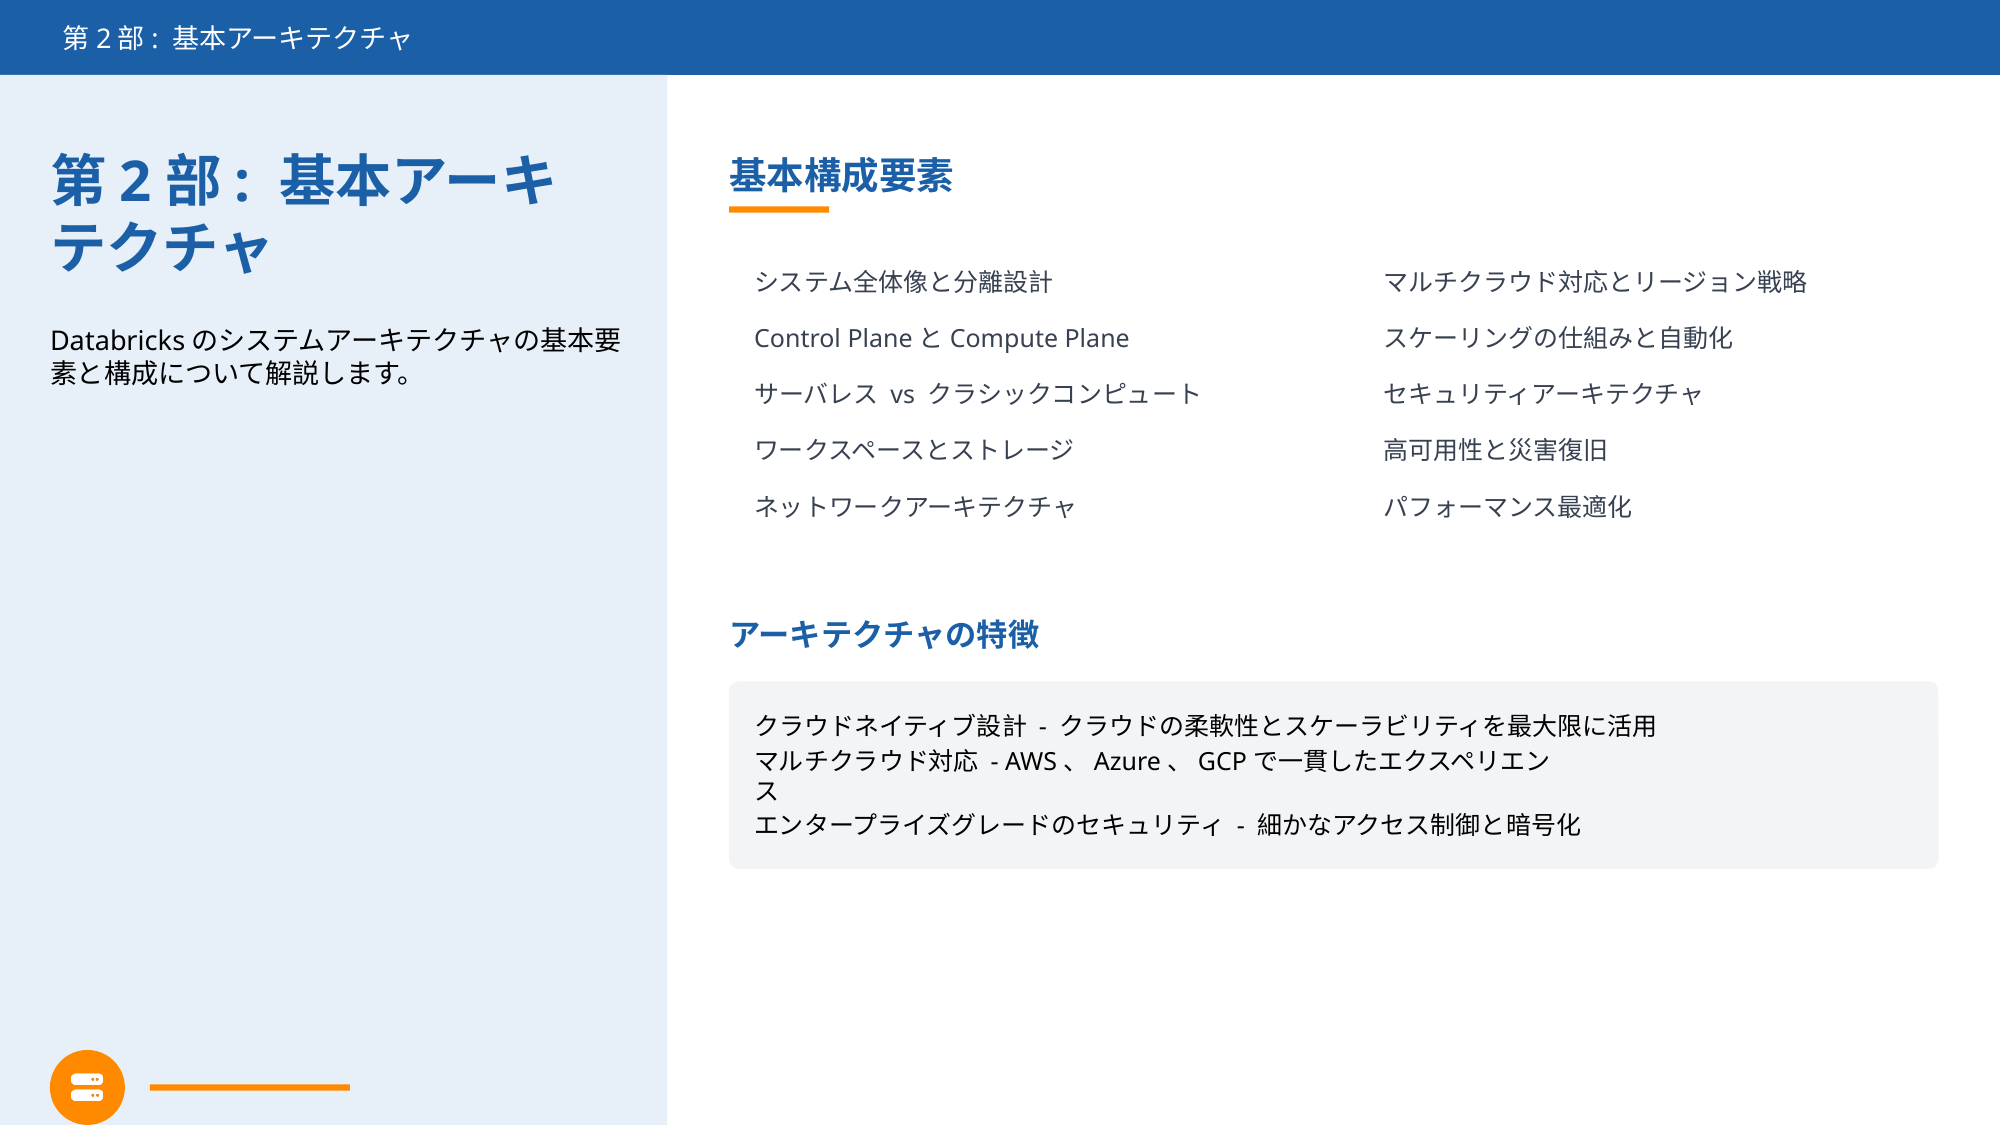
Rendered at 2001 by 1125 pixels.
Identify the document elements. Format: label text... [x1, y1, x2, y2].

text_box 基本構成要素 [729, 146, 983, 202]
text_box システム全体像と分離設計 [754, 262, 1073, 300]
text_box [668, 75, 2000, 1125]
text_box セキュリティアーキテクチャ [1383, 375, 1724, 413]
text_box マルチクラウド対応 - AWS、Azure、GCPで一貫したエクスペリエンス [754, 756, 1556, 794]
text_box [149, 1084, 350, 1091]
text_box [729, 206, 830, 213]
text_box ネットワークアーキテクチャ [754, 487, 1097, 525]
picture [71, 1071, 103, 1104]
text_box アーキテクチャの特徴 [729, 610, 1064, 657]
text_box 高可用性と災害復旧 [1383, 431, 1629, 469]
text_box ワークスペースとストレージ [754, 431, 1095, 469]
text_box Databricksのシステムアーキテクチャの基本要素と構成について解説します。 [49, 314, 631, 399]
text_box エンタープライズグレードのセキュリティ - 細かなアクセス制御と暗号化 [754, 806, 1589, 844]
text_box サーバレス vs クラシックコンピュート [754, 375, 1209, 413]
text_box [49, 1049, 125, 1125]
text_box [0, 0, 2000, 75]
text_box [0, 74, 668, 1125]
text_box 第2部: 基本アーキテクチャ [62, 17, 423, 58]
text_box 第2部: 基本アーキテクチャ [49, 140, 604, 285]
text_box Control PlaneとCompute Plane [754, 318, 1138, 357]
text_box パフォーマンス最適化 [1383, 487, 1653, 525]
text_box クラウドネイティブ設計 - クラウドの柔軟性とスケーラビリティを最大限に活用 [754, 706, 1666, 744]
text_box マルチクラウド対応とリージョン戦略 [1383, 262, 1828, 300]
text_box [729, 681, 1939, 869]
text_box スケーリングの仕組みと自動化 [1383, 318, 1754, 357]
